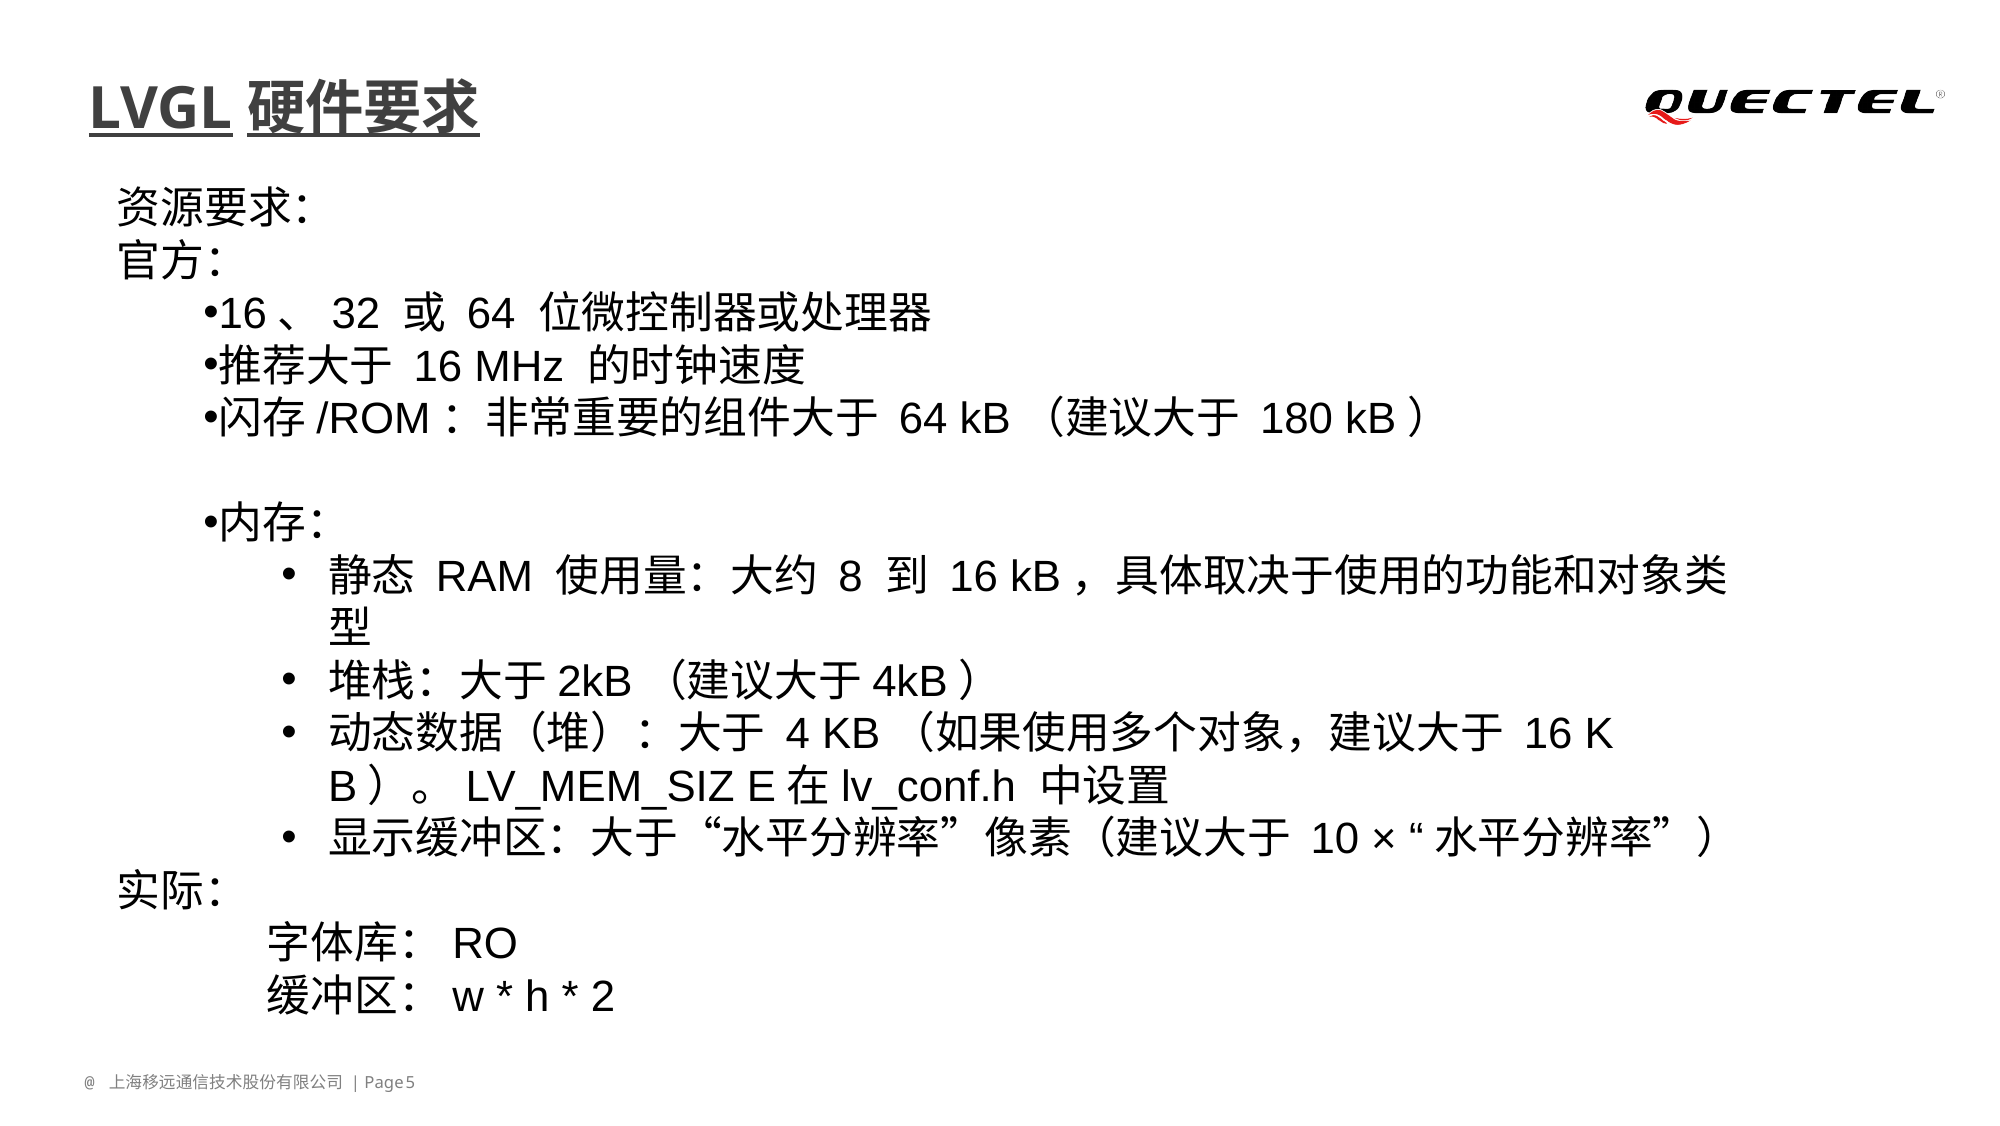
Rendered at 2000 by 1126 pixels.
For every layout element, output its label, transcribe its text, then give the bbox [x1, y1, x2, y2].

picture [1631, 78, 1957, 133]
title LVGL硬件要求 [71, 81, 1887, 129]
text_box 资源要求： 官方： 16、32 或 64 位微控制器或处理器 推荐大于 16 MHz 的时钟速度 闪存/ROM：非常重要的组件大于 64 kB（建议大于 180 kB） 内存： 静态 RAM 使用量：大约 8 到 16 kB，具体取决于使用的功能和对象类型 堆栈：大于2kB（建议大于4kB） 动态数据（堆）：大于 4 KB（如果使用多个对象，建议大于 16 KB）。LV_MEM_SIZ E在lv_conf.h 中设置 显示缓冲区：大于“水平分辨率”像素（建议大于 10 × “水平分辨率”） 实际： 字体库：RO 缓冲区：w * h * 2 [102, 172, 1756, 1126]
